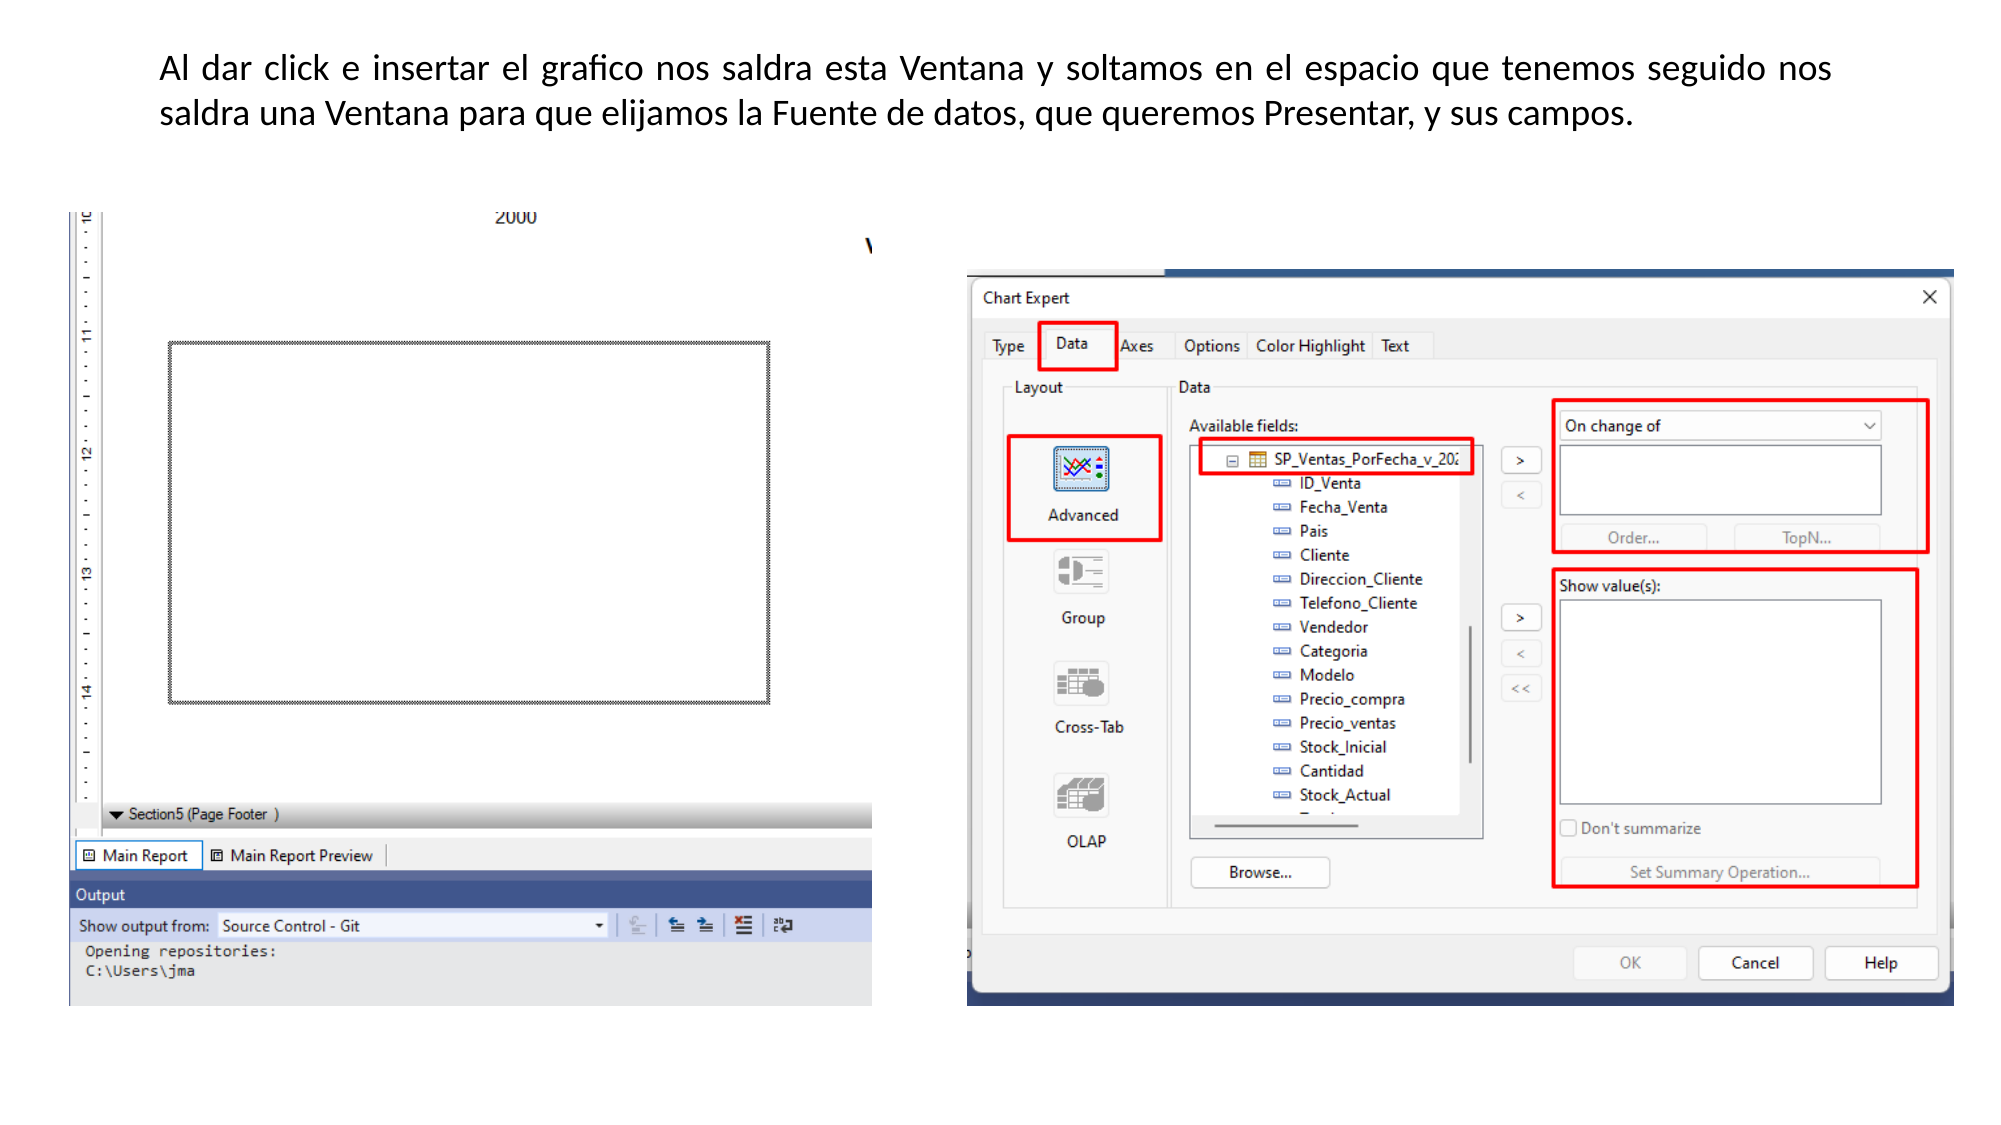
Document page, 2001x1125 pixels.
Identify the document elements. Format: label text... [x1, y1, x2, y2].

picture [967, 269, 1954, 1006]
text_box Al dar click e insertar el grafico nos saldra esta Ventana y soltamos en el espacio que tenemos seguido nos saldra una Ventana para que elijamos la Fuente de datos, que queremos Presentar, y sus campos. [144, 35, 1850, 141]
picture [69, 212, 872, 1006]
